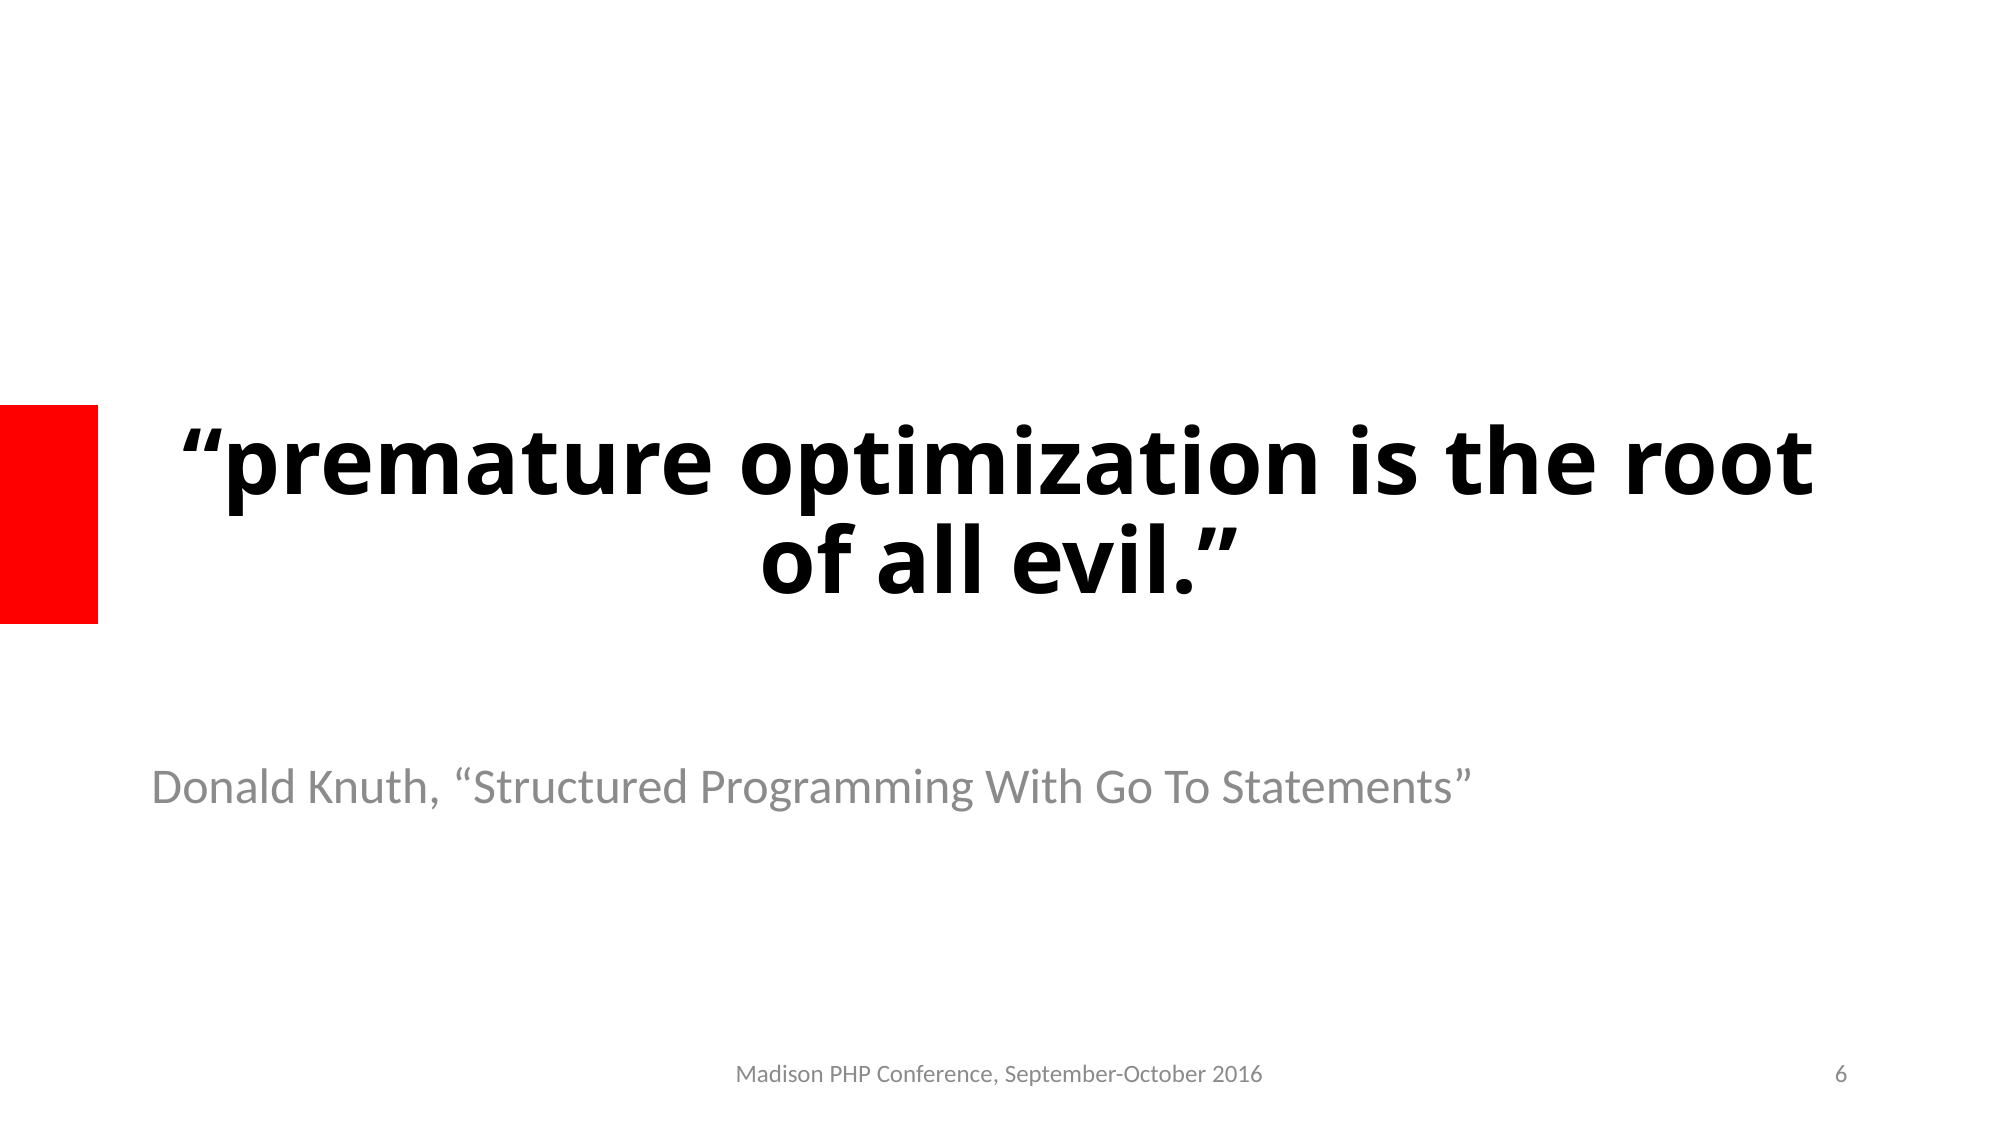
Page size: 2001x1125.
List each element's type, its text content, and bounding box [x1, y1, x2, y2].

slide_number 6 [1412, 1042, 1863, 1103]
list Donald Knuth, “Structured Programming With Go To Statements” [136, 752, 1862, 999]
title “premature optimization is the root of all evil.” [136, 280, 1862, 749]
footer Madison PHP Conference, September-October 2016 [662, 1042, 1338, 1103]
